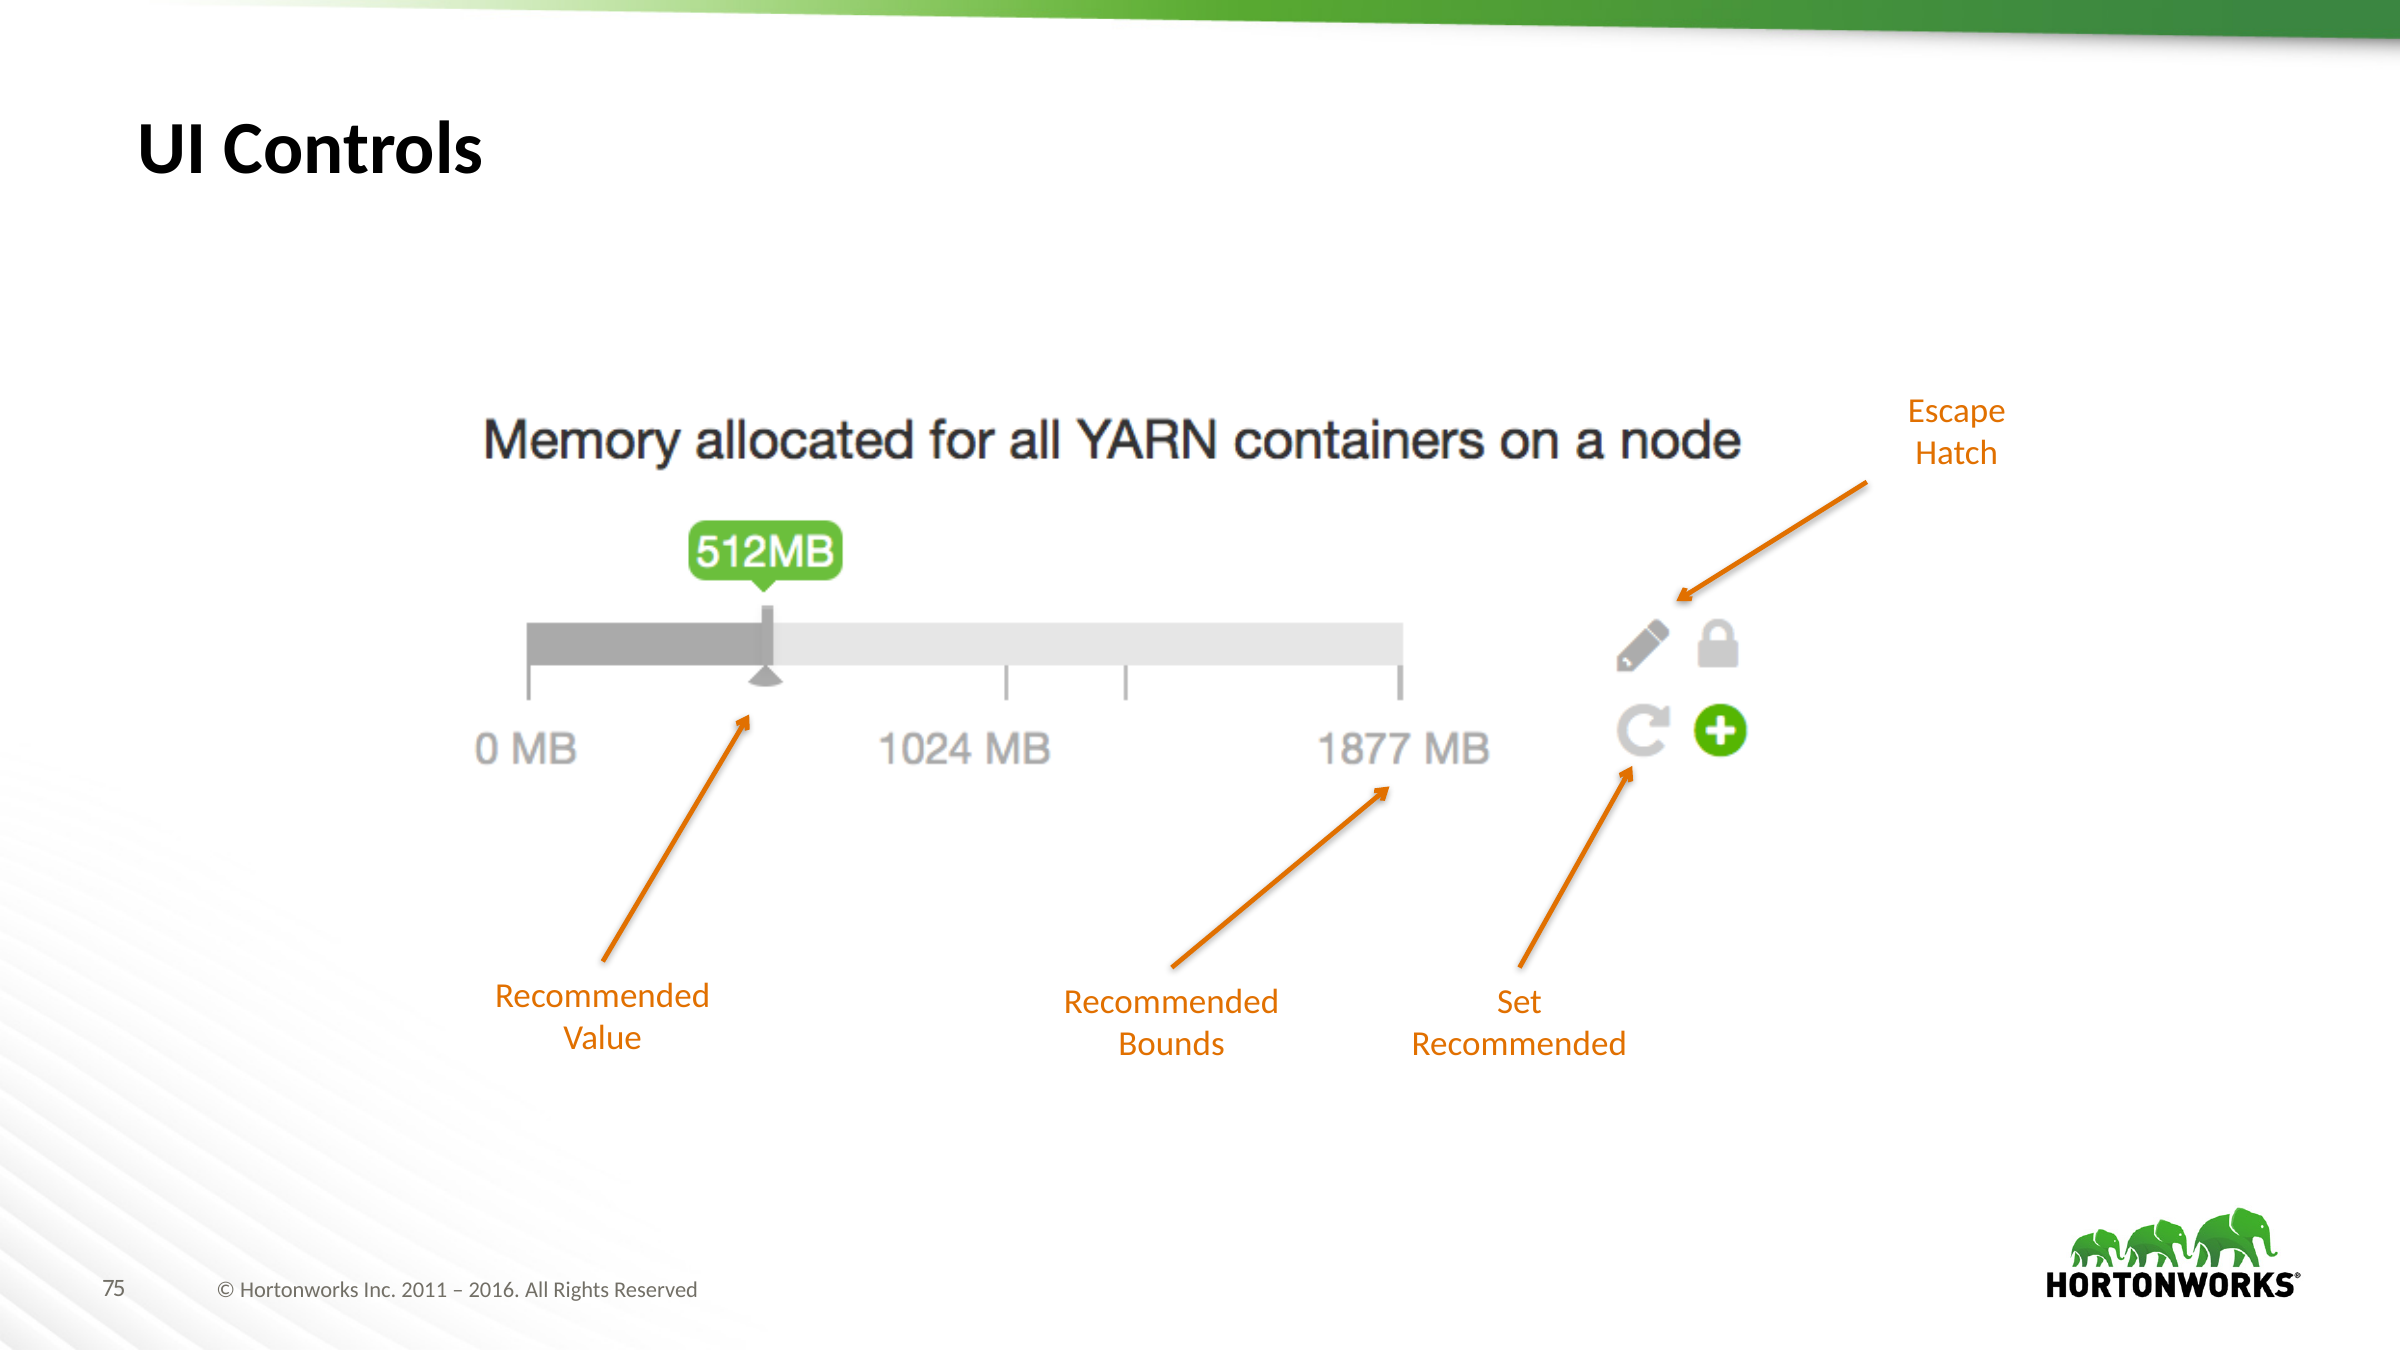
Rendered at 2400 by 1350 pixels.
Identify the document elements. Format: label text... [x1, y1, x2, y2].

text_box Recommended Bounds [1081, 967, 1262, 1073]
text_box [602, 714, 750, 962]
text_box Recommended Value [512, 961, 693, 1067]
text_box Set Recommended [1429, 967, 1610, 1073]
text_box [1676, 481, 1868, 602]
text_box Escape Hatch [1866, 376, 2047, 482]
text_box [1171, 786, 1390, 968]
picture [0, 0, 2400, 1350]
title UI Controls [138, 50, 2298, 250]
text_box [1519, 765, 1633, 968]
